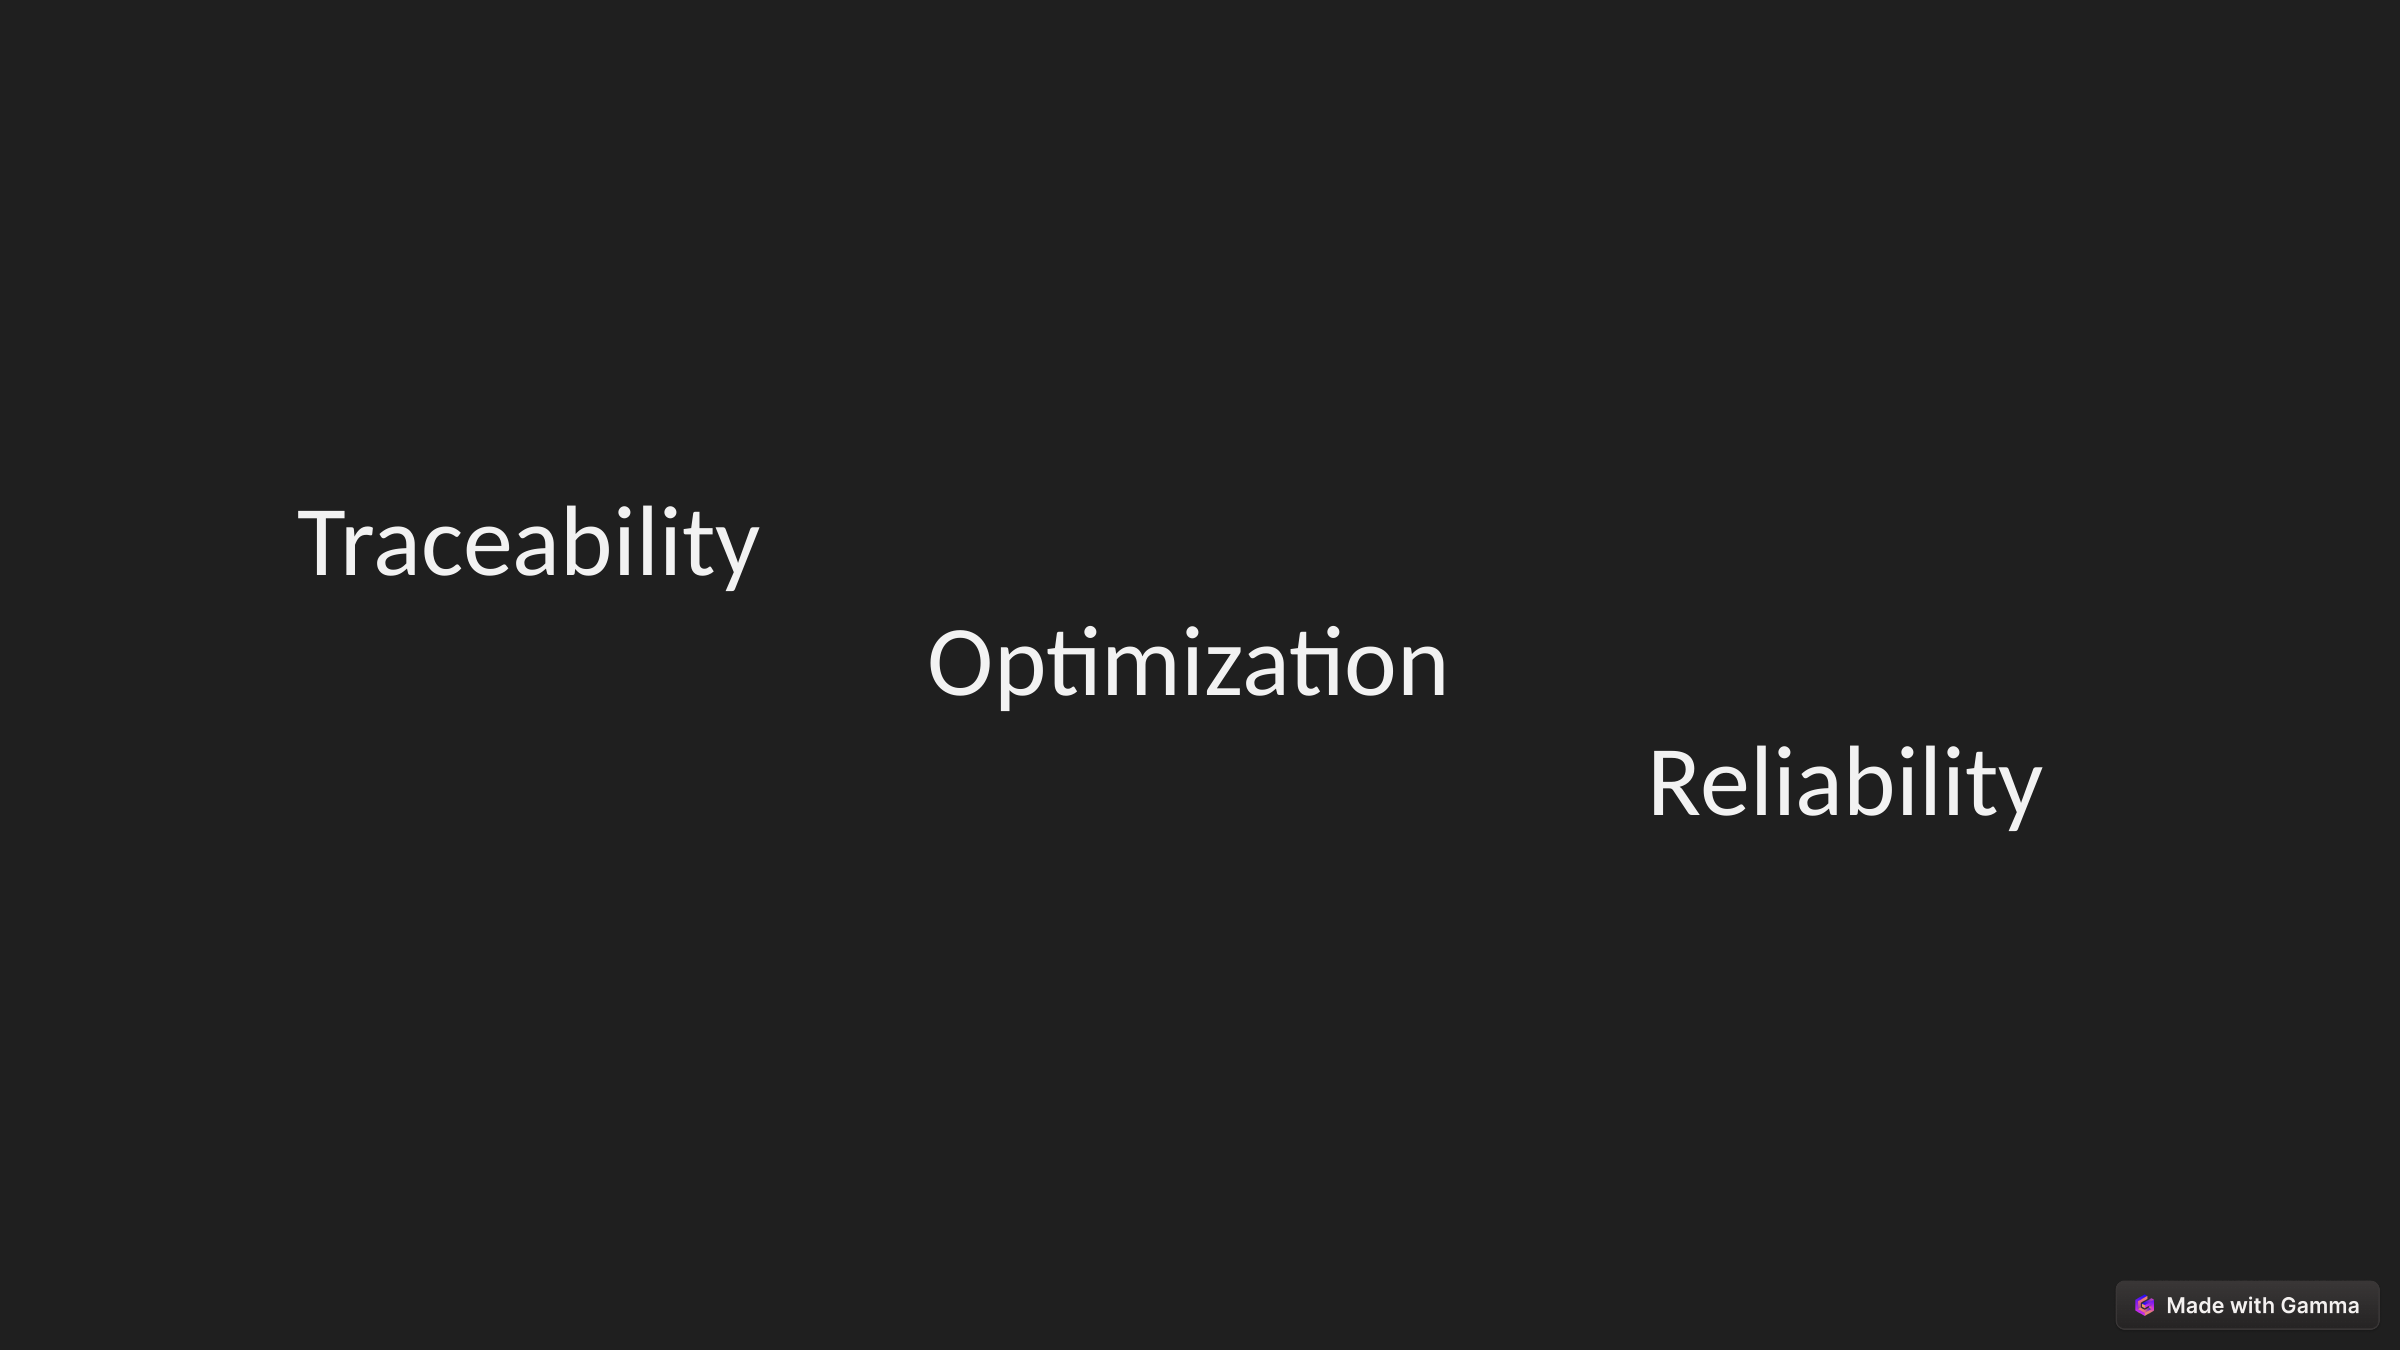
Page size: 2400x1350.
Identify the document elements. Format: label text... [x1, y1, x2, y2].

picture [2106, 1271, 2389, 1339]
text_box Traceability Optimization Reliability [283, 468, 2117, 1203]
